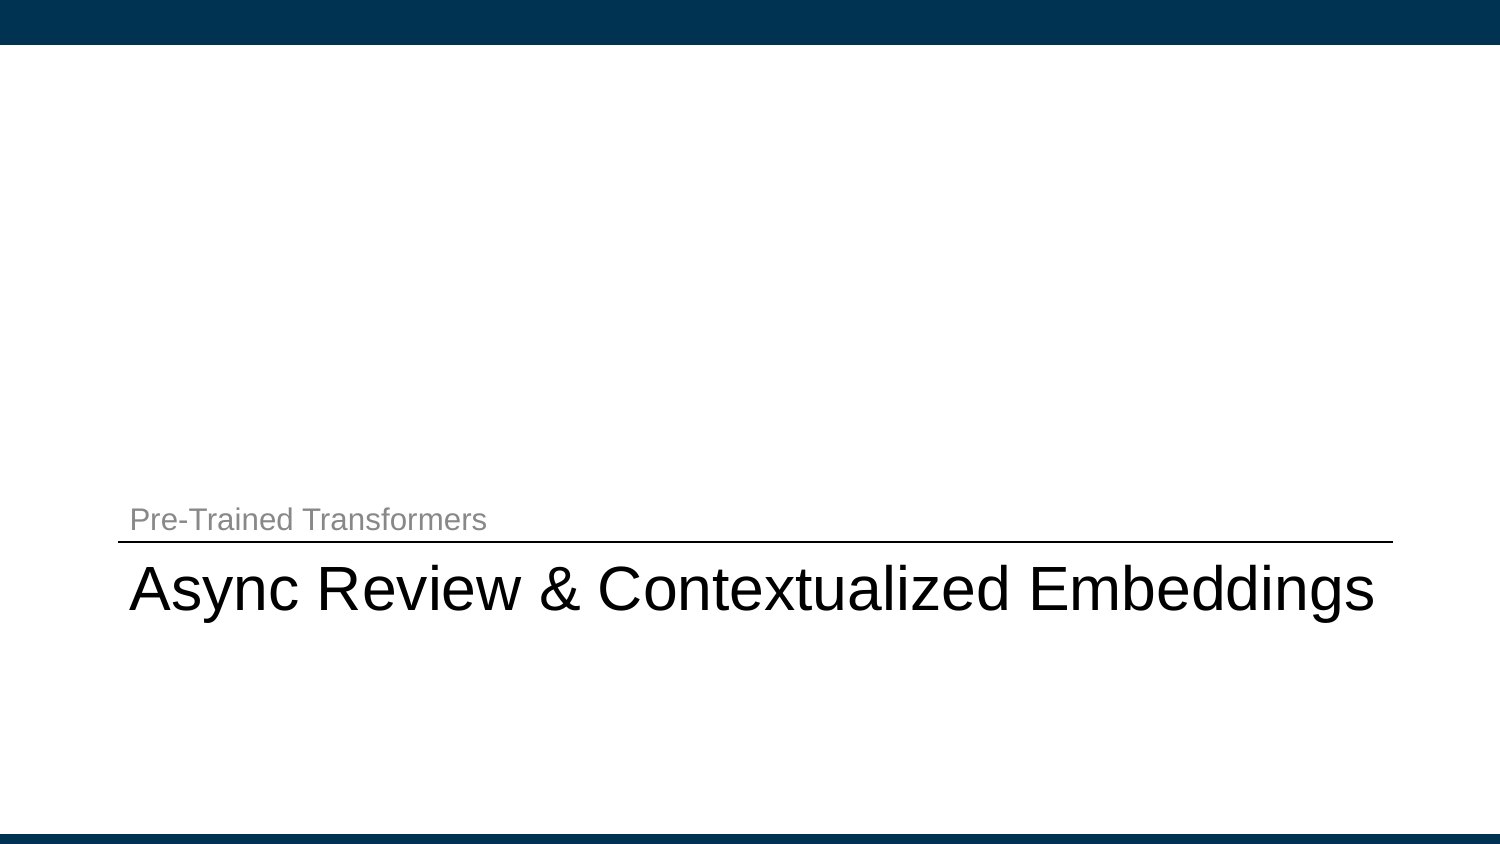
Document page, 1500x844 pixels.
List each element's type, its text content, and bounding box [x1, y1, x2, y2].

title Async Review & Contextualized Embeddings [118, 543, 1394, 710]
list Pre-Trained Transformers [118, 357, 1394, 543]
